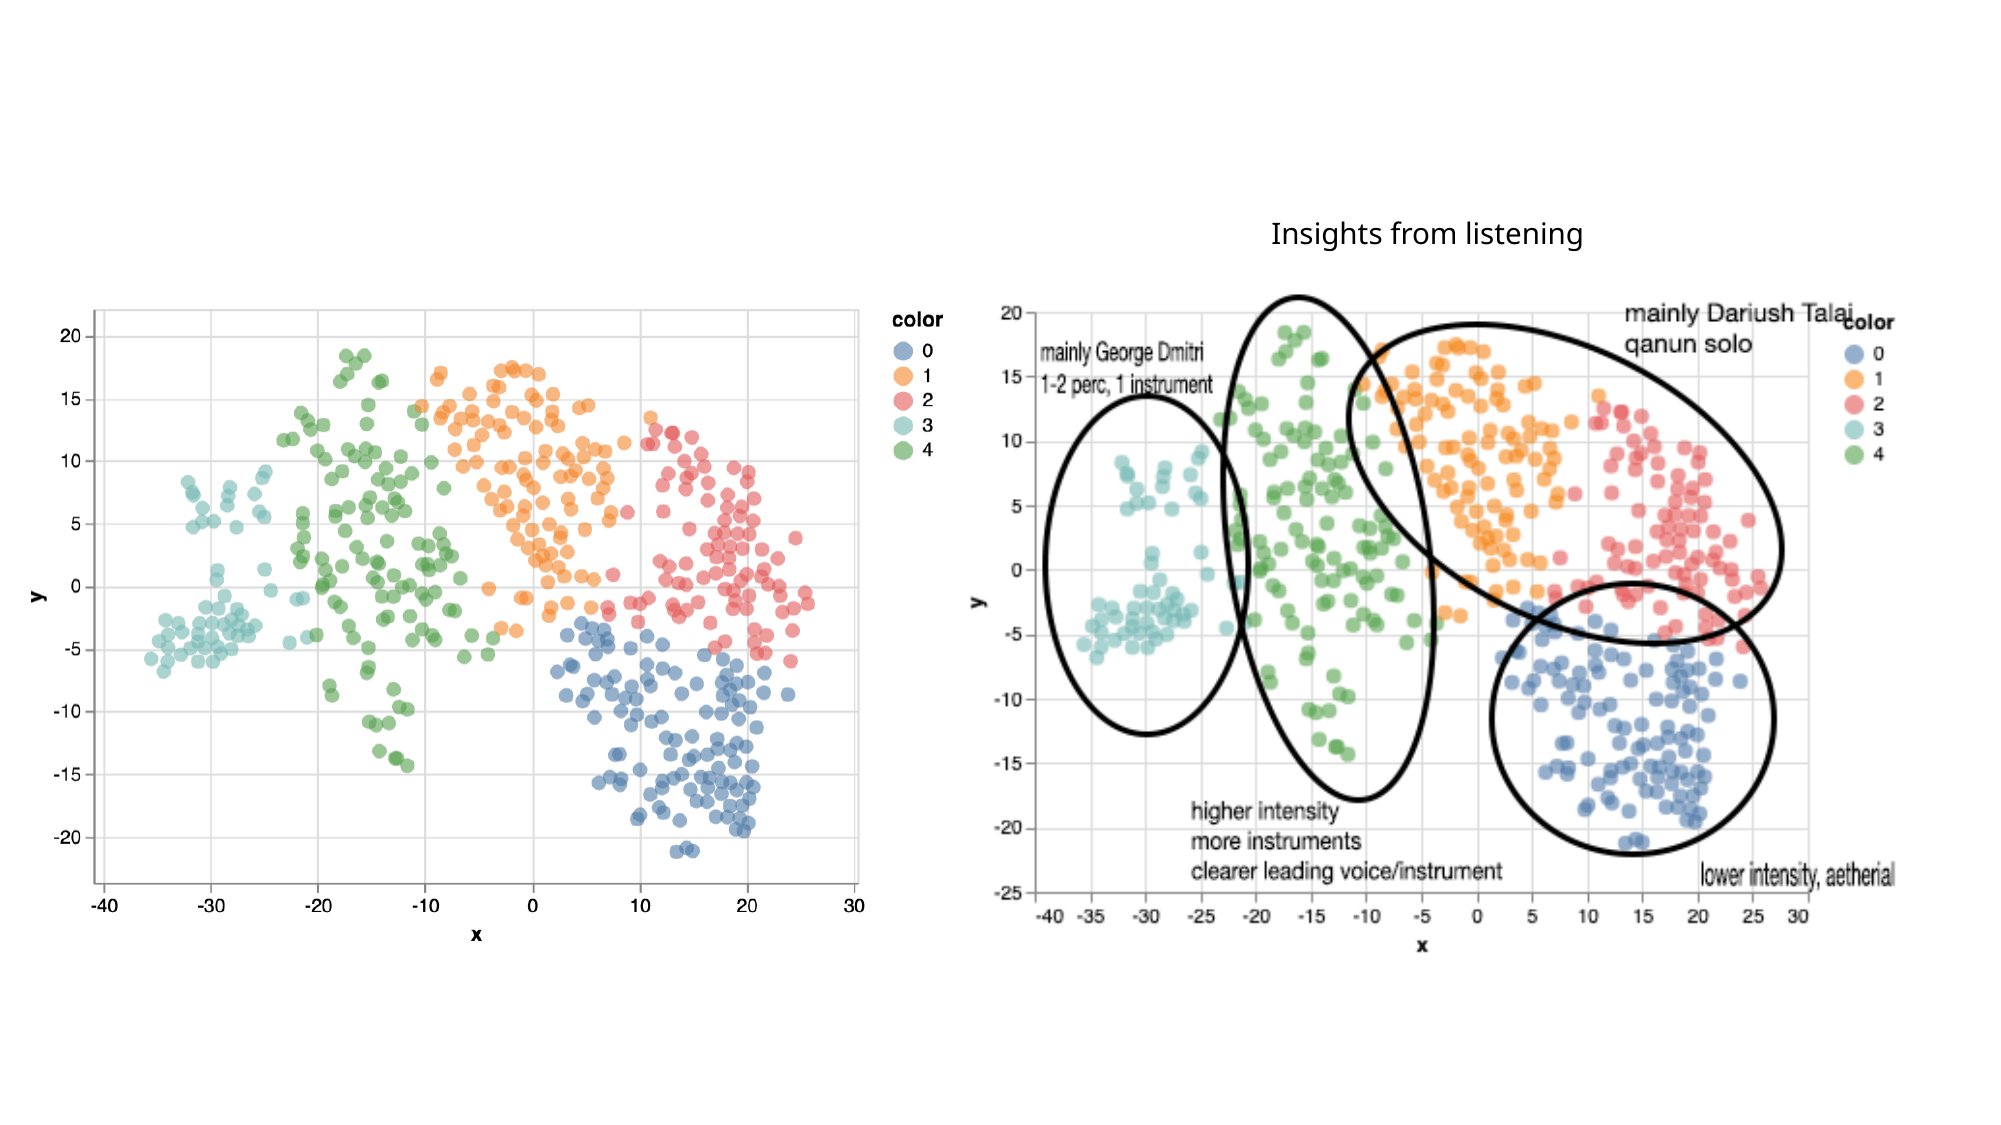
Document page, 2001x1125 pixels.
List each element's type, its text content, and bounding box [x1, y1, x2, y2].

title Insights from listening [1256, 195, 1603, 275]
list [954, 293, 1905, 964]
picture [18, 293, 955, 951]
